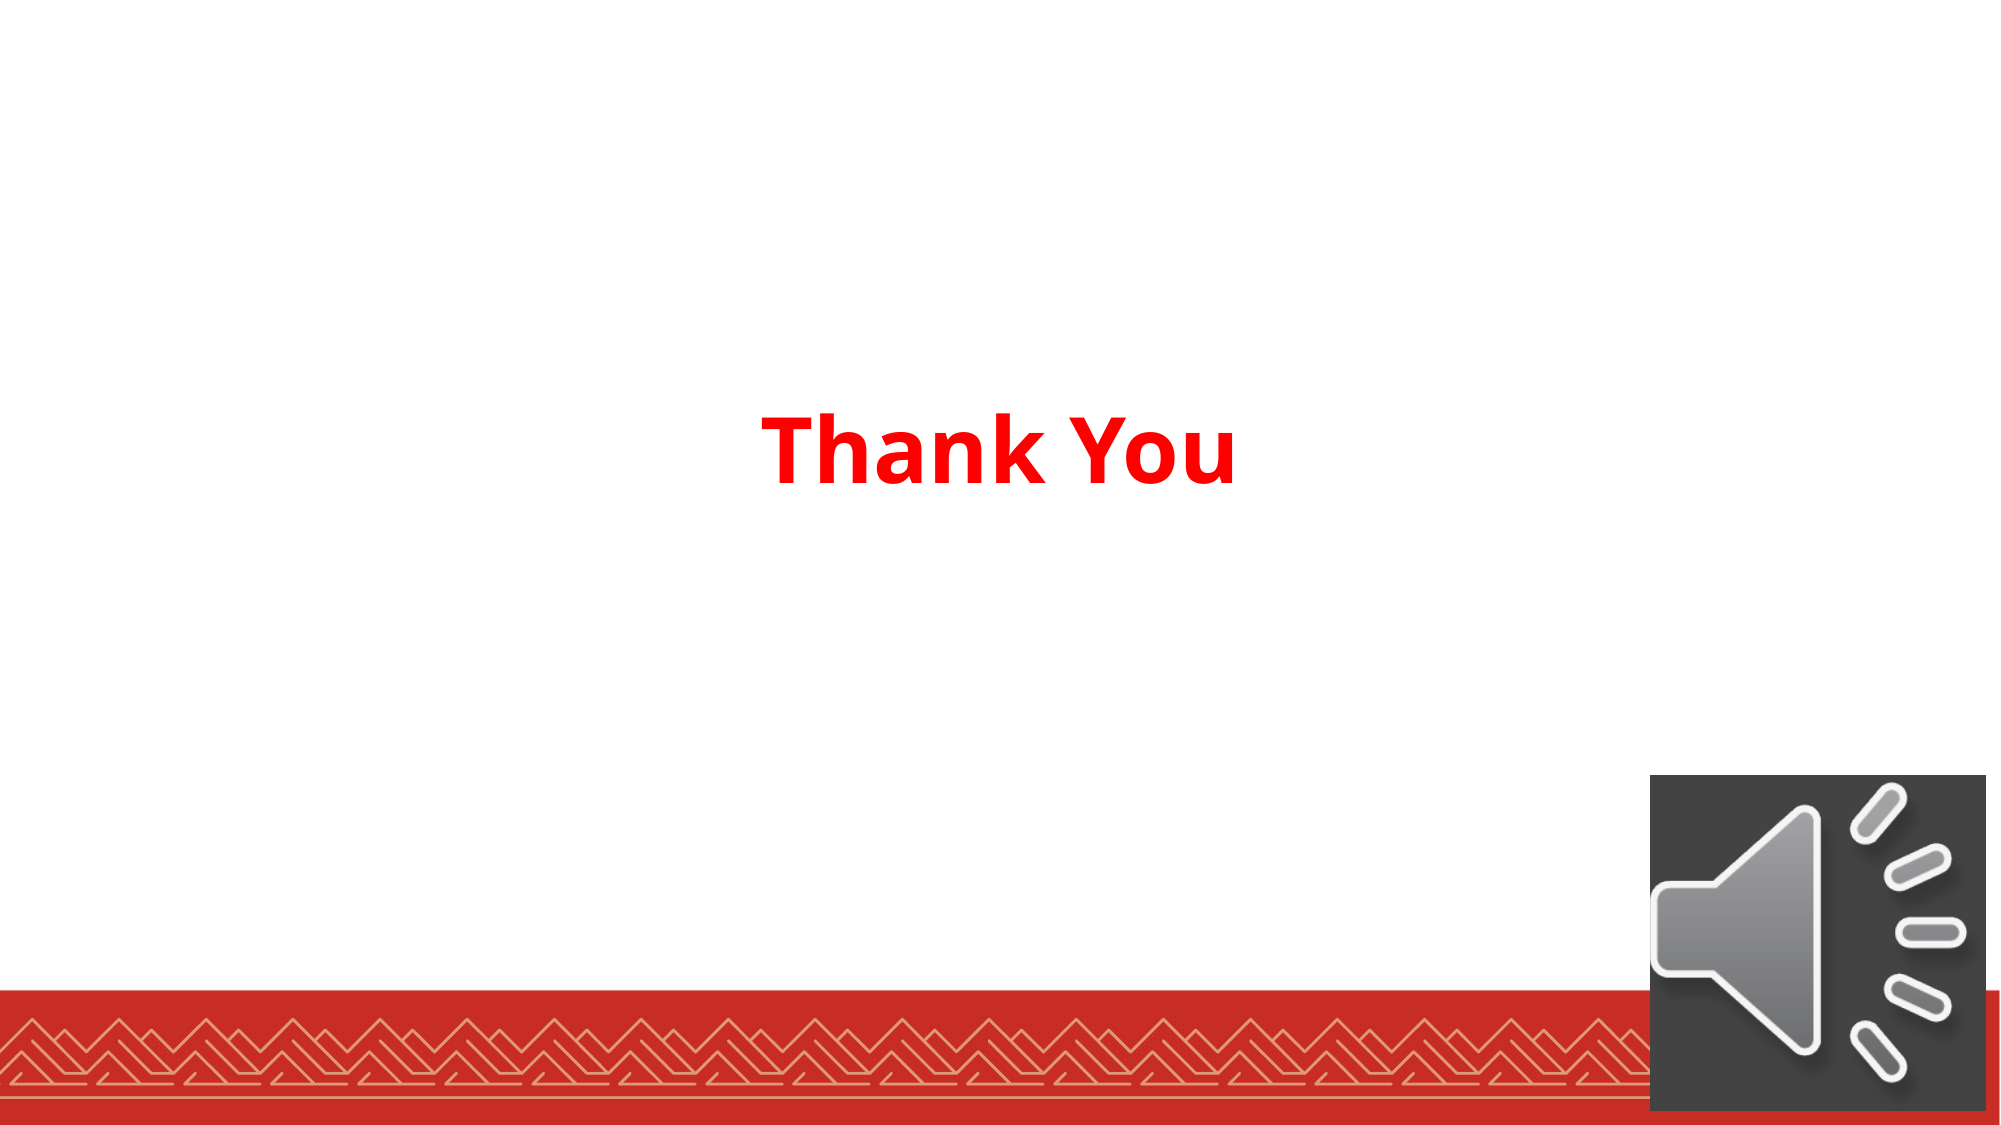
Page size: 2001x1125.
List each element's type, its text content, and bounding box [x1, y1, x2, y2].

title Thank You [137, 345, 1863, 563]
picture [0, 0, 2000, 1125]
